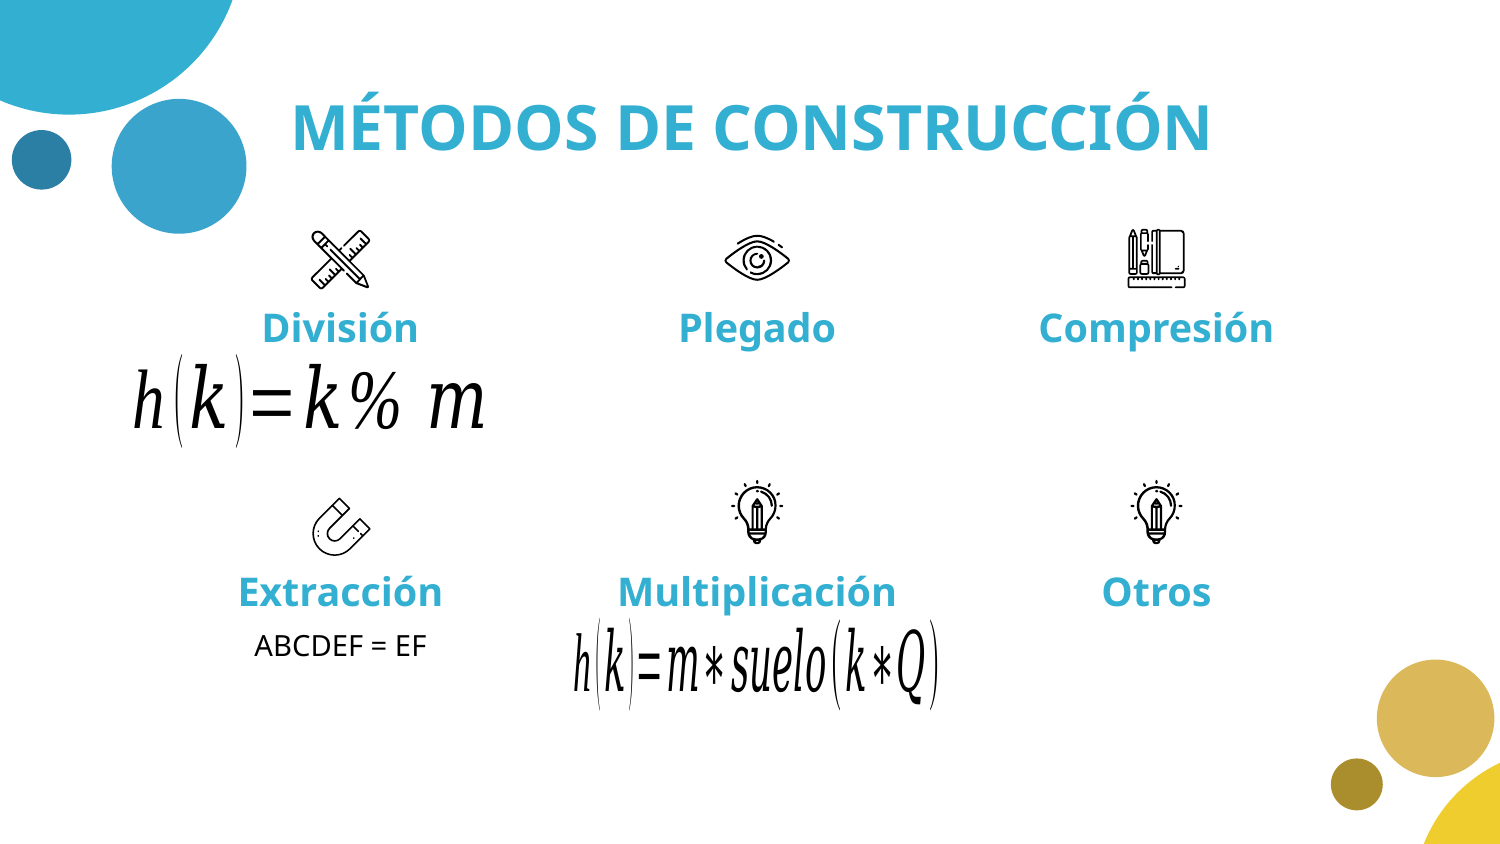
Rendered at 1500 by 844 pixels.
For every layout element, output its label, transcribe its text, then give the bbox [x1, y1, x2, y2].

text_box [1130, 479, 1184, 545]
text_box Otros [978, 551, 1334, 625]
subtitle ABCDEF = EF [162, 612, 519, 717]
subtitle Extracción [162, 551, 519, 612]
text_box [724, 234, 791, 282]
subtitle Compresión [978, 287, 1335, 362]
title MÉTODOS DE CONSTRUCCIÓN [116, 72, 1388, 167]
text_box [310, 229, 371, 290]
subtitle División [162, 287, 519, 362]
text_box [309, 497, 372, 557]
subtitle Multiplicación [579, 551, 935, 625]
subtitle Plegado [579, 287, 935, 362]
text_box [1127, 228, 1186, 289]
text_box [730, 479, 784, 545]
